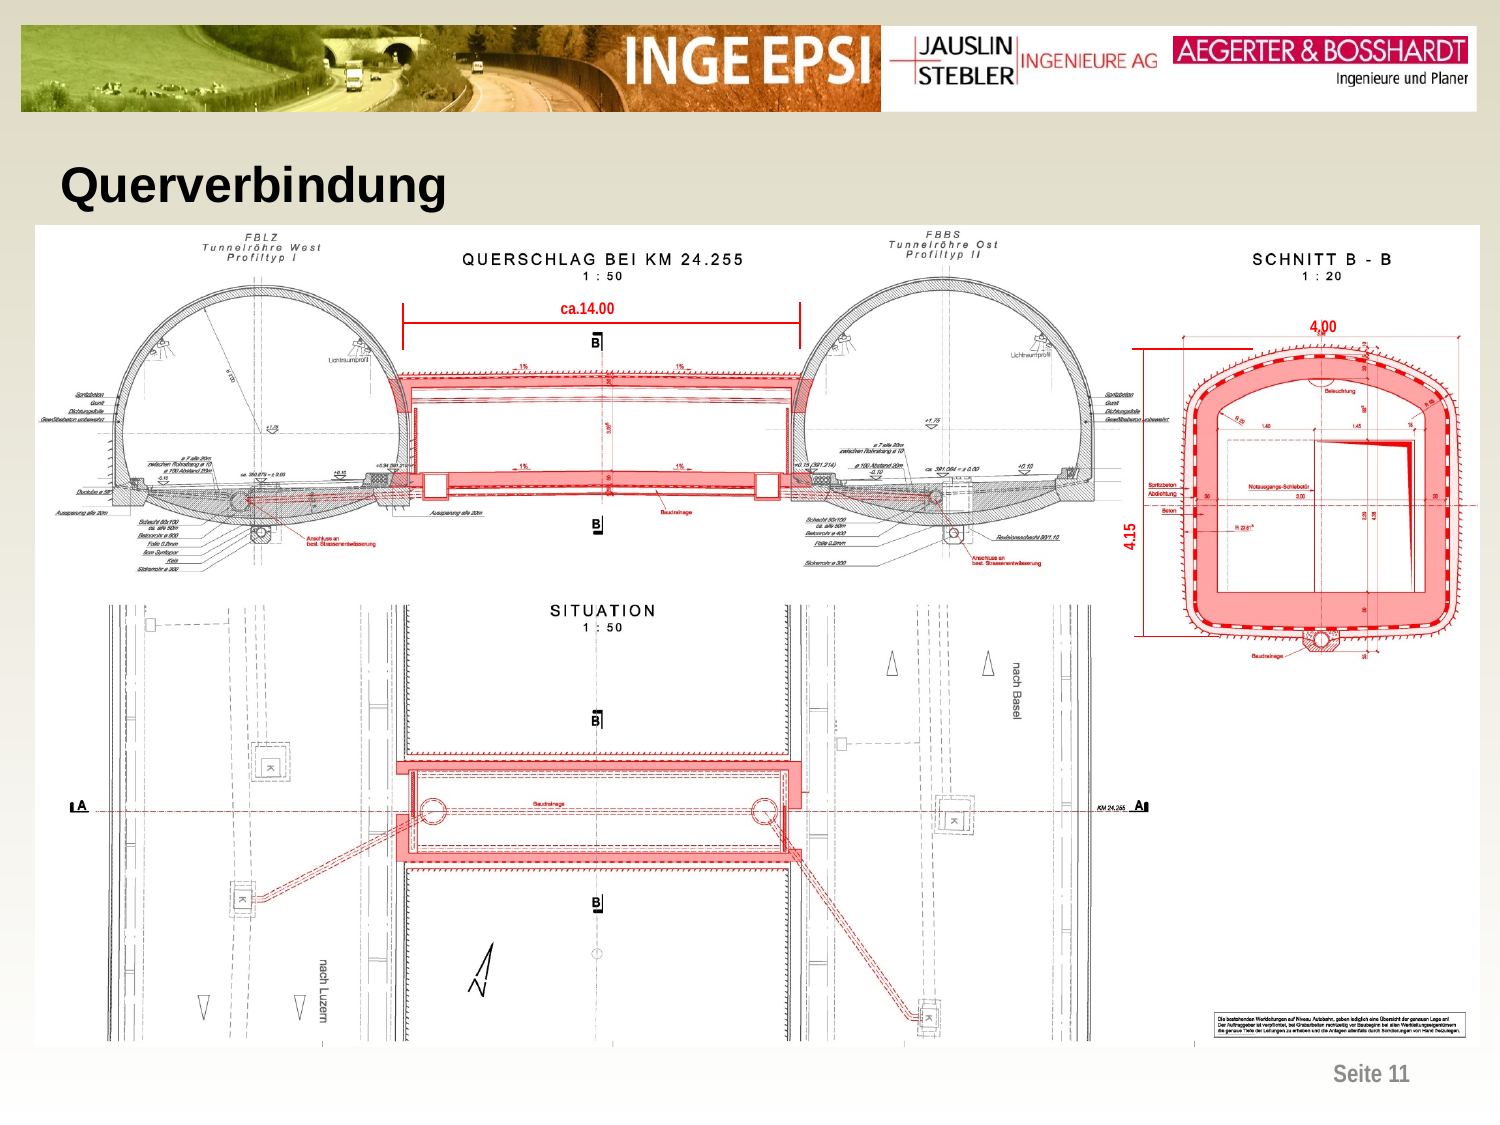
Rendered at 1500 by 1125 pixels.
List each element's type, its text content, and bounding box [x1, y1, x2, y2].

picture [34, 225, 1481, 1047]
slide_number Seite 11 [1074, 1055, 1425, 1103]
picture [21, 25, 881, 112]
picture [889, 36, 1157, 85]
text_box Querverbindung [45, 144, 1296, 224]
picture [1173, 36, 1468, 87]
